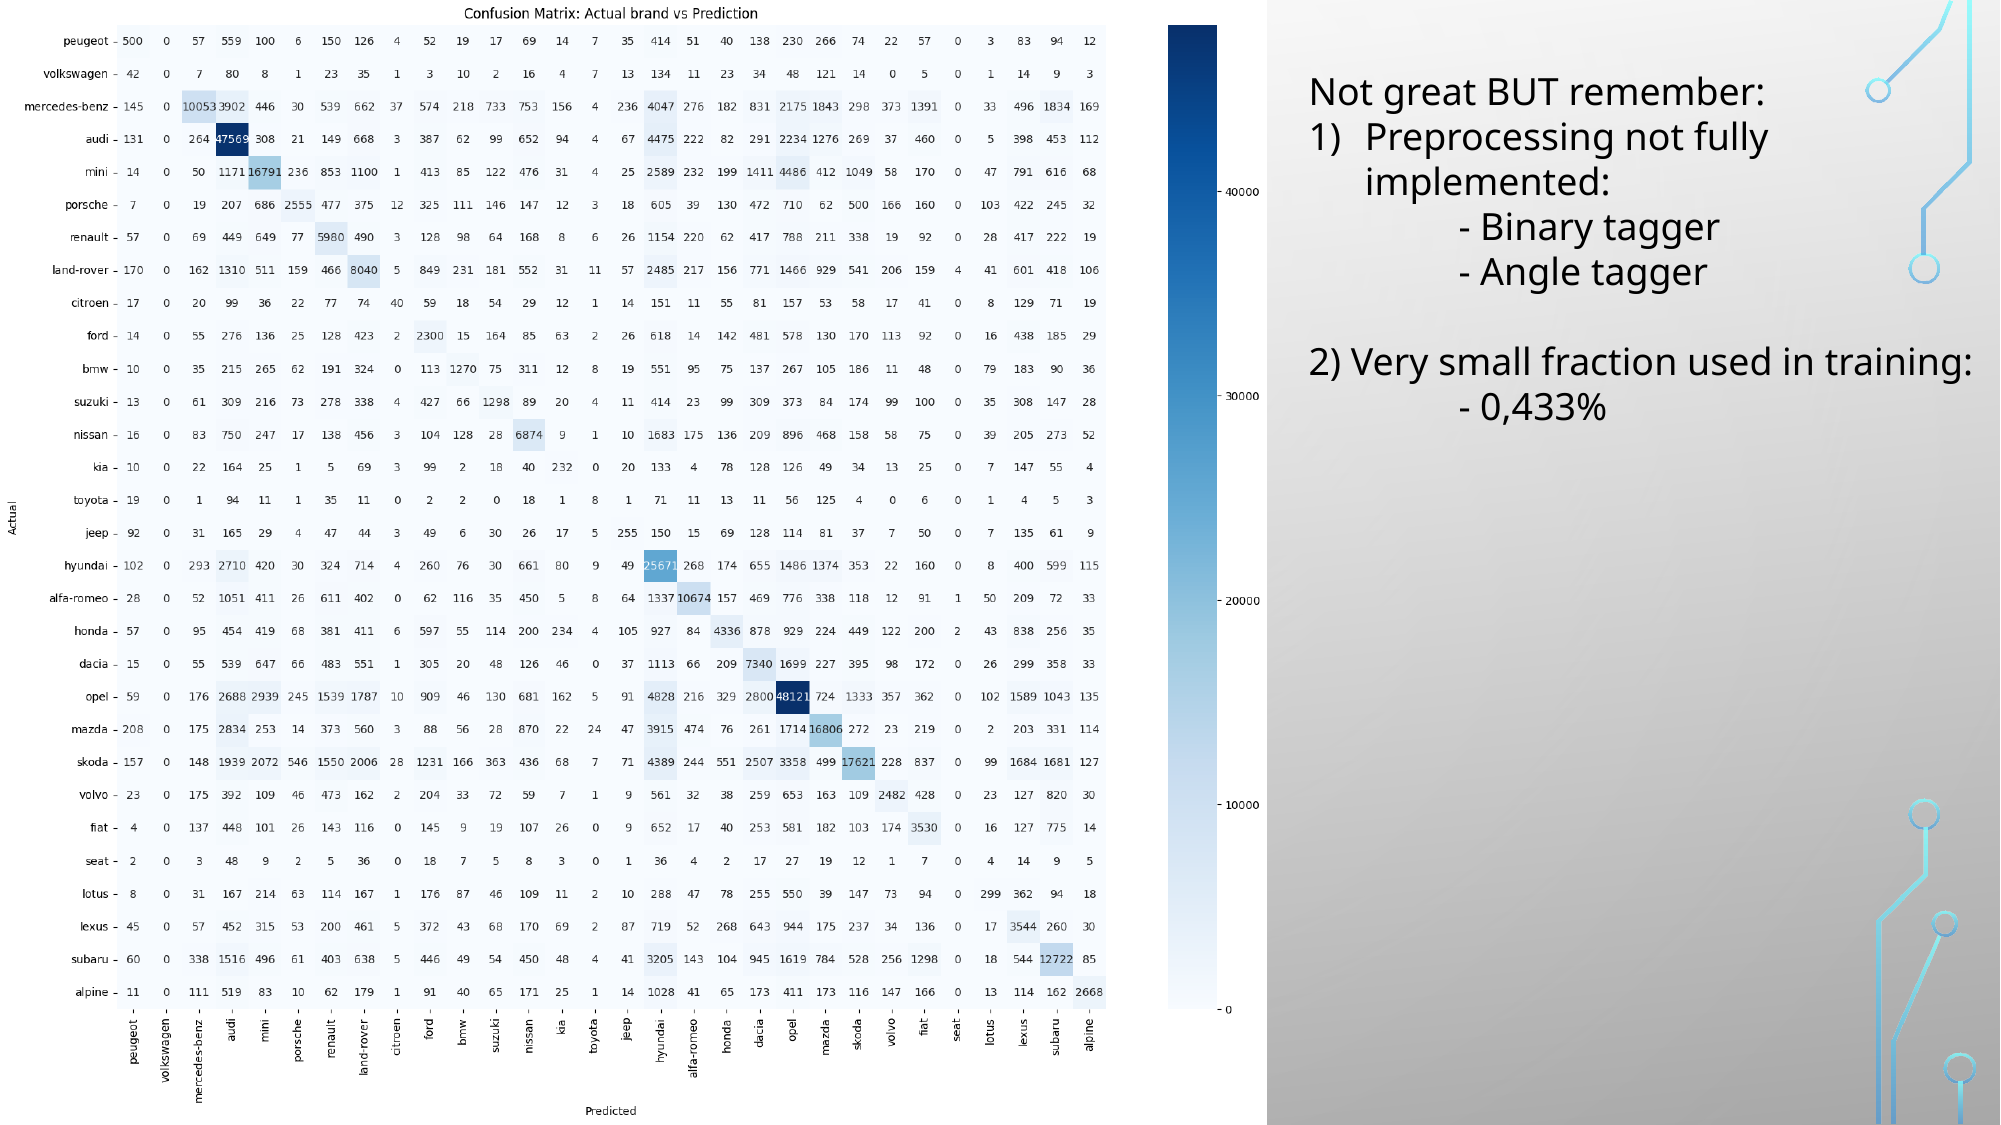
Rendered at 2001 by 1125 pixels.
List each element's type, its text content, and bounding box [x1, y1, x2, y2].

picture [0, 0, 1268, 1125]
text_box Not great BUT remember: Preprocessing not fully implemented: - Binary tagger - Angle tagger 2) Very small fraction used in training: - 0,433% [1293, 60, 2000, 436]
